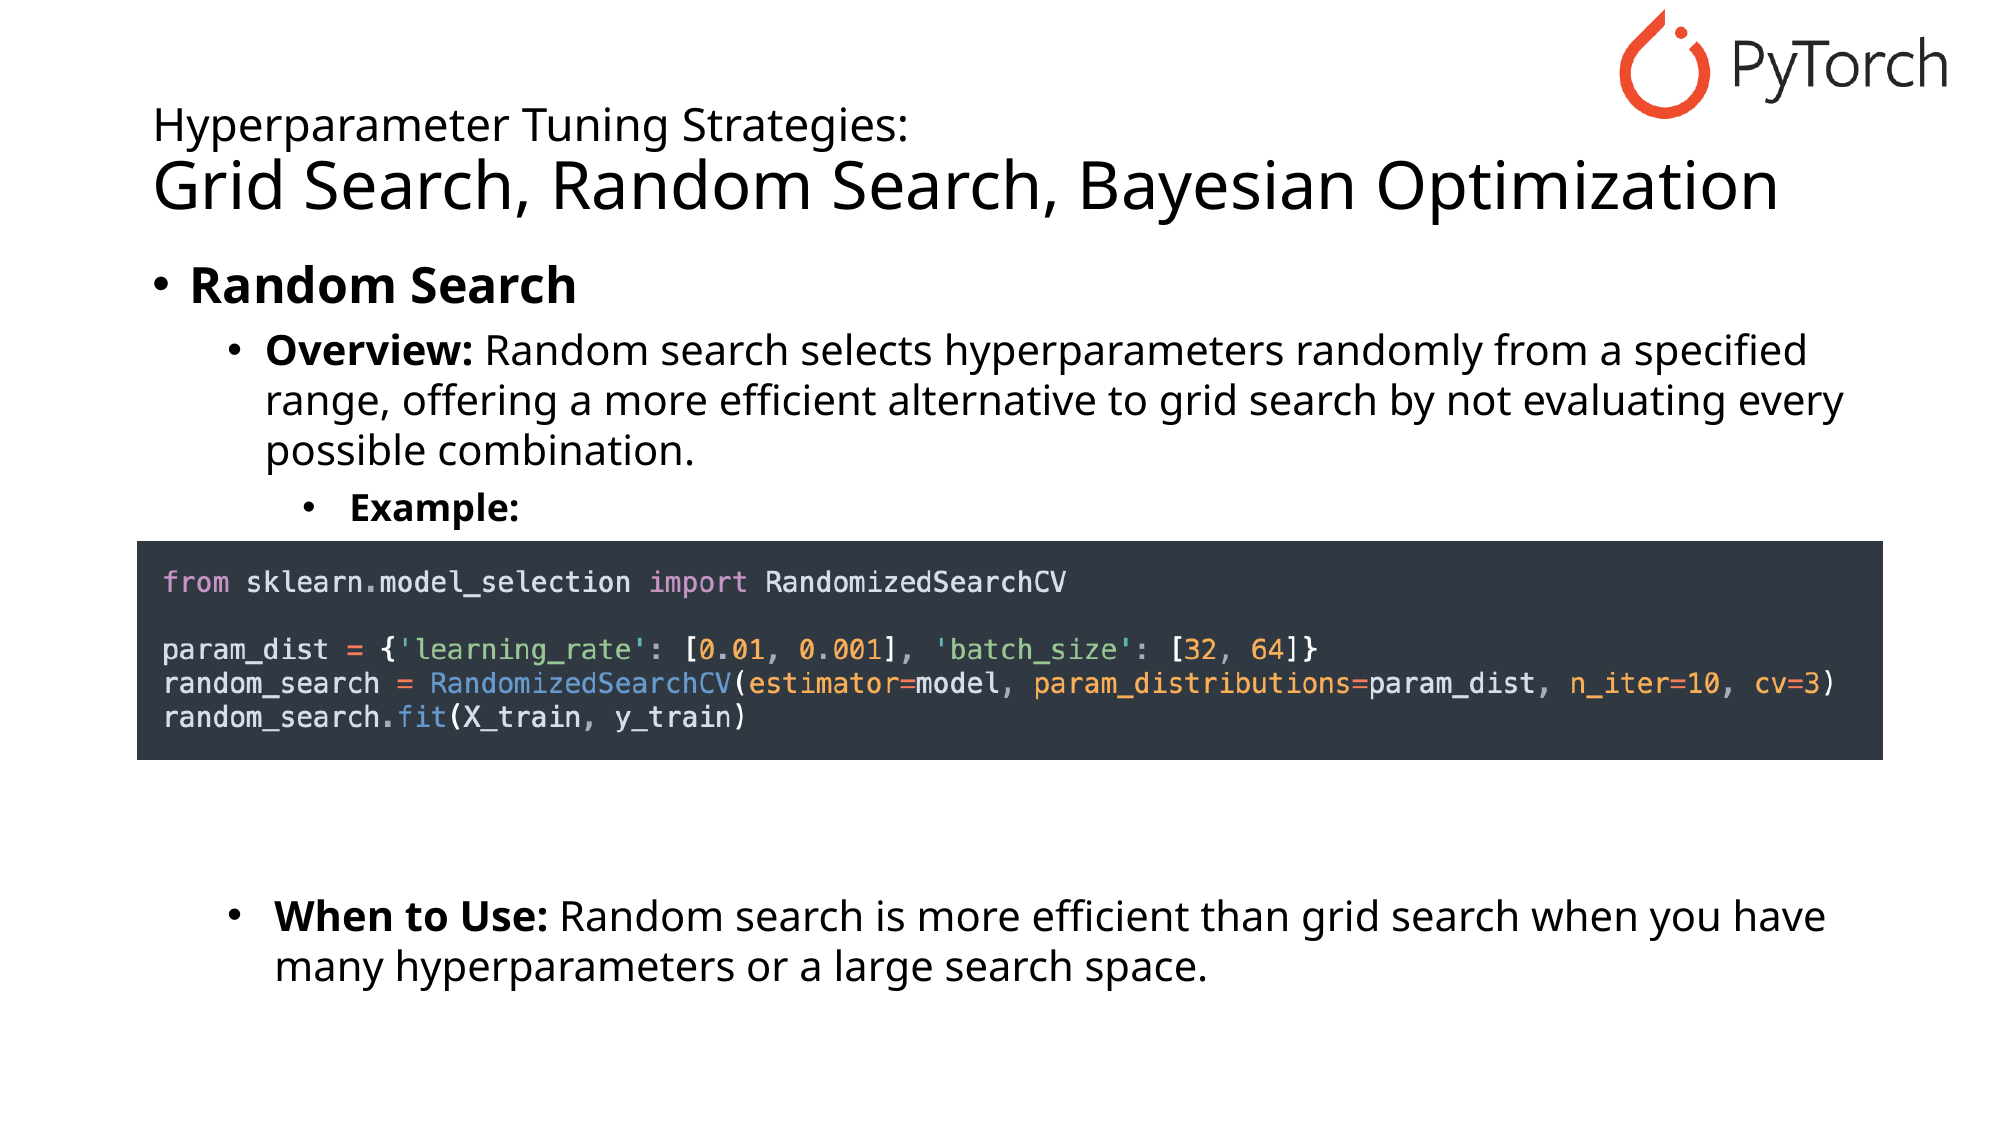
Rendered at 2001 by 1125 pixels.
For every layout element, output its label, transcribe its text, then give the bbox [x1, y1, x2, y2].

title Hyperparameter Tuning Strategies: Grid Search, Random Search, Bayesian Optimization [137, 79, 1863, 245]
picture [136, 541, 1884, 760]
list Random Search Overview: Random search selects hyperparameters randomly from a specified range, offering a more efficient alternative to grid search by not evaluating every possible combination. Example: When to Use: Random search is more efficient than grid search when you have many hyperparameters or a large search space. [137, 760, 1863, 1036]
list Random Search Overview: Random search selects hyperparameters randomly from a specified range, offering a more efficient alternative to grid search by not evaluating every possible combination. Example: When to Use: Random search is more efficient than grid search when you have many hyperparameters or a large search space. [137, 245, 1863, 541]
picture [1596, 0, 1970, 157]
